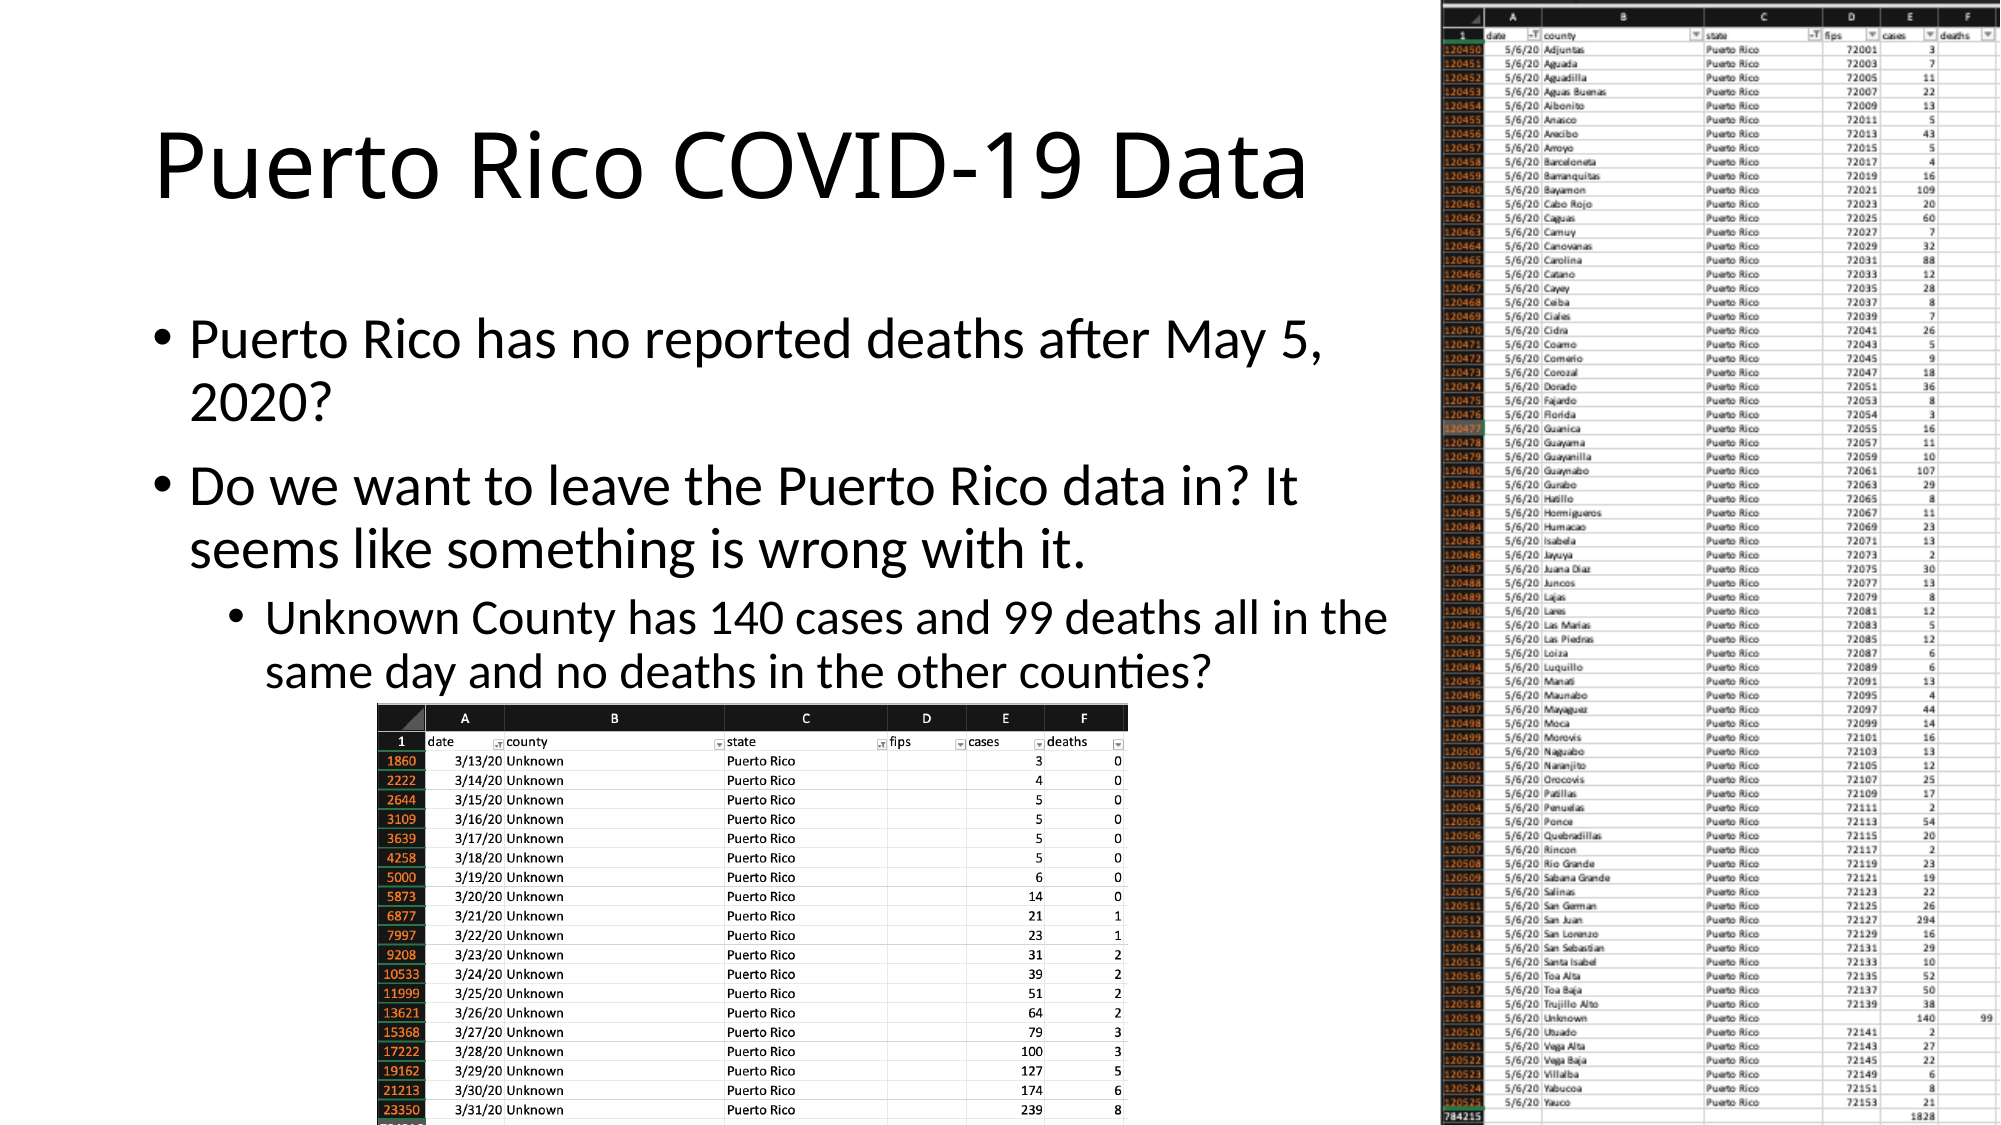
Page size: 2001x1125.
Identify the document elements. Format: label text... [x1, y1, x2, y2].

picture [1440, 0, 2000, 1125]
title Puerto Rico COVID-19 Data [137, 59, 1440, 278]
list Puerto Rico has no reported deaths after May 5, 2020? Do we want to leave the Puerto Rico data in? It seems like something is wrong with it. Unknown County has 140 cases and 99 deaths all in the same day and no deaths in the other counties? [137, 300, 1421, 1015]
picture [377, 703, 1128, 1125]
